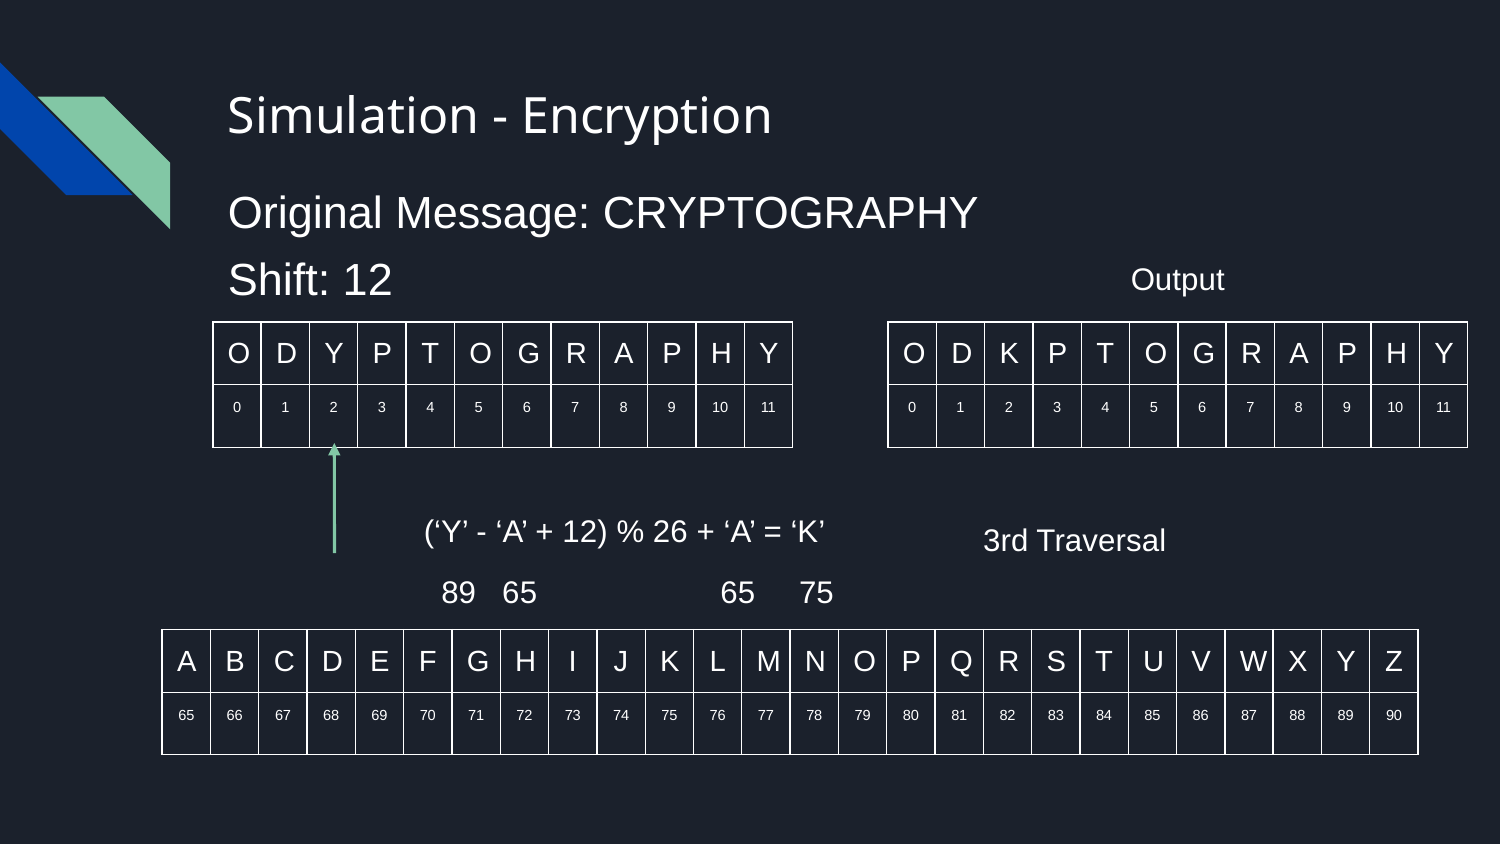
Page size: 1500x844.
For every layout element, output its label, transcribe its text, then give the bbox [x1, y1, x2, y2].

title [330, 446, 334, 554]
table_header M [742, 630, 789, 692]
table_header T [407, 323, 454, 384]
table_cell 89 [1322, 693, 1369, 754]
table_cell 71 [453, 693, 500, 754]
table_cell 72 [501, 693, 548, 754]
table_header Z [1370, 630, 1417, 692]
table_cell 0 [889, 385, 936, 447]
table_cell 85 [1129, 693, 1176, 754]
table_cell 68 [308, 693, 355, 754]
table_header G [503, 323, 550, 384]
table_header A [163, 630, 210, 692]
table_header P [1034, 323, 1081, 384]
table_header O [889, 323, 936, 384]
table_header K [646, 630, 693, 692]
table_cell 79 [839, 693, 886, 754]
table_header D [262, 323, 309, 384]
table_header L [694, 630, 741, 692]
list (‘Y’ - ‘A’ + 12) % 26 + ‘A’ = ‘K’ 89 65 65 75 [408, 499, 888, 580]
table_header W [1226, 630, 1272, 692]
table_cell 4 [1082, 385, 1129, 447]
table_cell 84 [1081, 693, 1128, 754]
table_cell 76 [694, 693, 741, 754]
list Original Message: CRYPTOGRAPHY Shift: 12 [212, 165, 1368, 322]
table_cell 3 [358, 385, 405, 447]
table_header O [1130, 323, 1177, 384]
table_cell 1 [262, 385, 309, 447]
table_header R [1227, 323, 1274, 384]
table_cell 67 [259, 693, 306, 754]
table_header G [1179, 323, 1225, 384]
table_cell 0 [214, 385, 260, 447]
table_cell 8 [1275, 385, 1322, 447]
table_cell 7 [1227, 385, 1274, 447]
table_header Y [1420, 323, 1467, 384]
table_header A [600, 323, 647, 384]
table_cell 1 [937, 385, 984, 447]
table_header R [552, 323, 599, 384]
title Simulation - Encryption [212, 64, 1368, 165]
table_header P [648, 323, 695, 384]
table_cell 88 [1274, 693, 1321, 754]
table_cell 73 [549, 693, 596, 754]
table_cell 80 [887, 693, 934, 754]
table_cell 11 [745, 385, 792, 447]
table_cell 86 [1177, 693, 1224, 754]
table_header G [453, 630, 500, 692]
table_header P [1323, 323, 1370, 384]
table_cell 9 [1323, 385, 1370, 447]
table_cell 90 [1370, 693, 1417, 754]
table_header O [455, 323, 502, 384]
table_cell 3 [1034, 385, 1081, 447]
list Output [1044, 238, 1312, 298]
list 3rd Traversal [941, 499, 1209, 559]
table_header P [887, 630, 934, 692]
table_header A [1275, 323, 1322, 384]
table_cell 65 [163, 693, 210, 754]
table_header H [697, 323, 744, 384]
table_header T [1081, 630, 1128, 692]
table_header S [1032, 630, 1079, 692]
table_header H [1372, 323, 1419, 384]
table_header F [404, 630, 451, 692]
table_header T [1082, 323, 1129, 384]
table_cell 4 [407, 385, 454, 447]
table_header K [985, 323, 1032, 384]
table_cell 74 [598, 693, 645, 754]
table_cell 10 [697, 385, 744, 447]
table_cell 8 [600, 385, 647, 447]
table_cell 11 [1420, 385, 1467, 447]
table_header Y [745, 323, 792, 384]
table_header I [549, 630, 596, 692]
table_cell 78 [791, 693, 838, 754]
table_cell 7 [552, 385, 599, 447]
table_cell 6 [503, 385, 550, 447]
table_header D [937, 323, 984, 384]
table_cell 75 [646, 693, 693, 754]
table_cell 70 [404, 693, 451, 754]
table_cell 83 [1032, 693, 1079, 754]
table_header O [839, 630, 886, 692]
table_header C [259, 630, 306, 692]
table_header O [214, 323, 260, 384]
table_cell 10 [1372, 385, 1419, 447]
table_cell 87 [1226, 693, 1272, 754]
table_header J [598, 630, 645, 692]
table_header D [308, 630, 355, 692]
table_cell 66 [211, 693, 258, 754]
table_cell 5 [455, 385, 502, 447]
table_header Y [310, 323, 357, 384]
table_cell 82 [984, 693, 1031, 754]
table_header H [501, 630, 548, 692]
table_cell 2 [310, 385, 357, 447]
table_cell 9 [648, 385, 695, 447]
table_header Y [1322, 630, 1369, 692]
table_cell 69 [356, 693, 403, 754]
table_header U [1129, 630, 1176, 692]
table_header V [1177, 630, 1224, 692]
table_header P [358, 323, 405, 384]
table_cell 81 [936, 693, 983, 754]
table_header X [1274, 630, 1321, 692]
table_header E [356, 630, 403, 692]
table_header B [211, 630, 258, 692]
table_cell 2 [985, 385, 1032, 447]
table_header N [791, 630, 838, 692]
table_cell 5 [1130, 385, 1177, 447]
table_header R [984, 630, 1031, 692]
table_cell 77 [742, 693, 789, 754]
table_header Q [936, 630, 983, 692]
table_cell 6 [1179, 385, 1225, 447]
